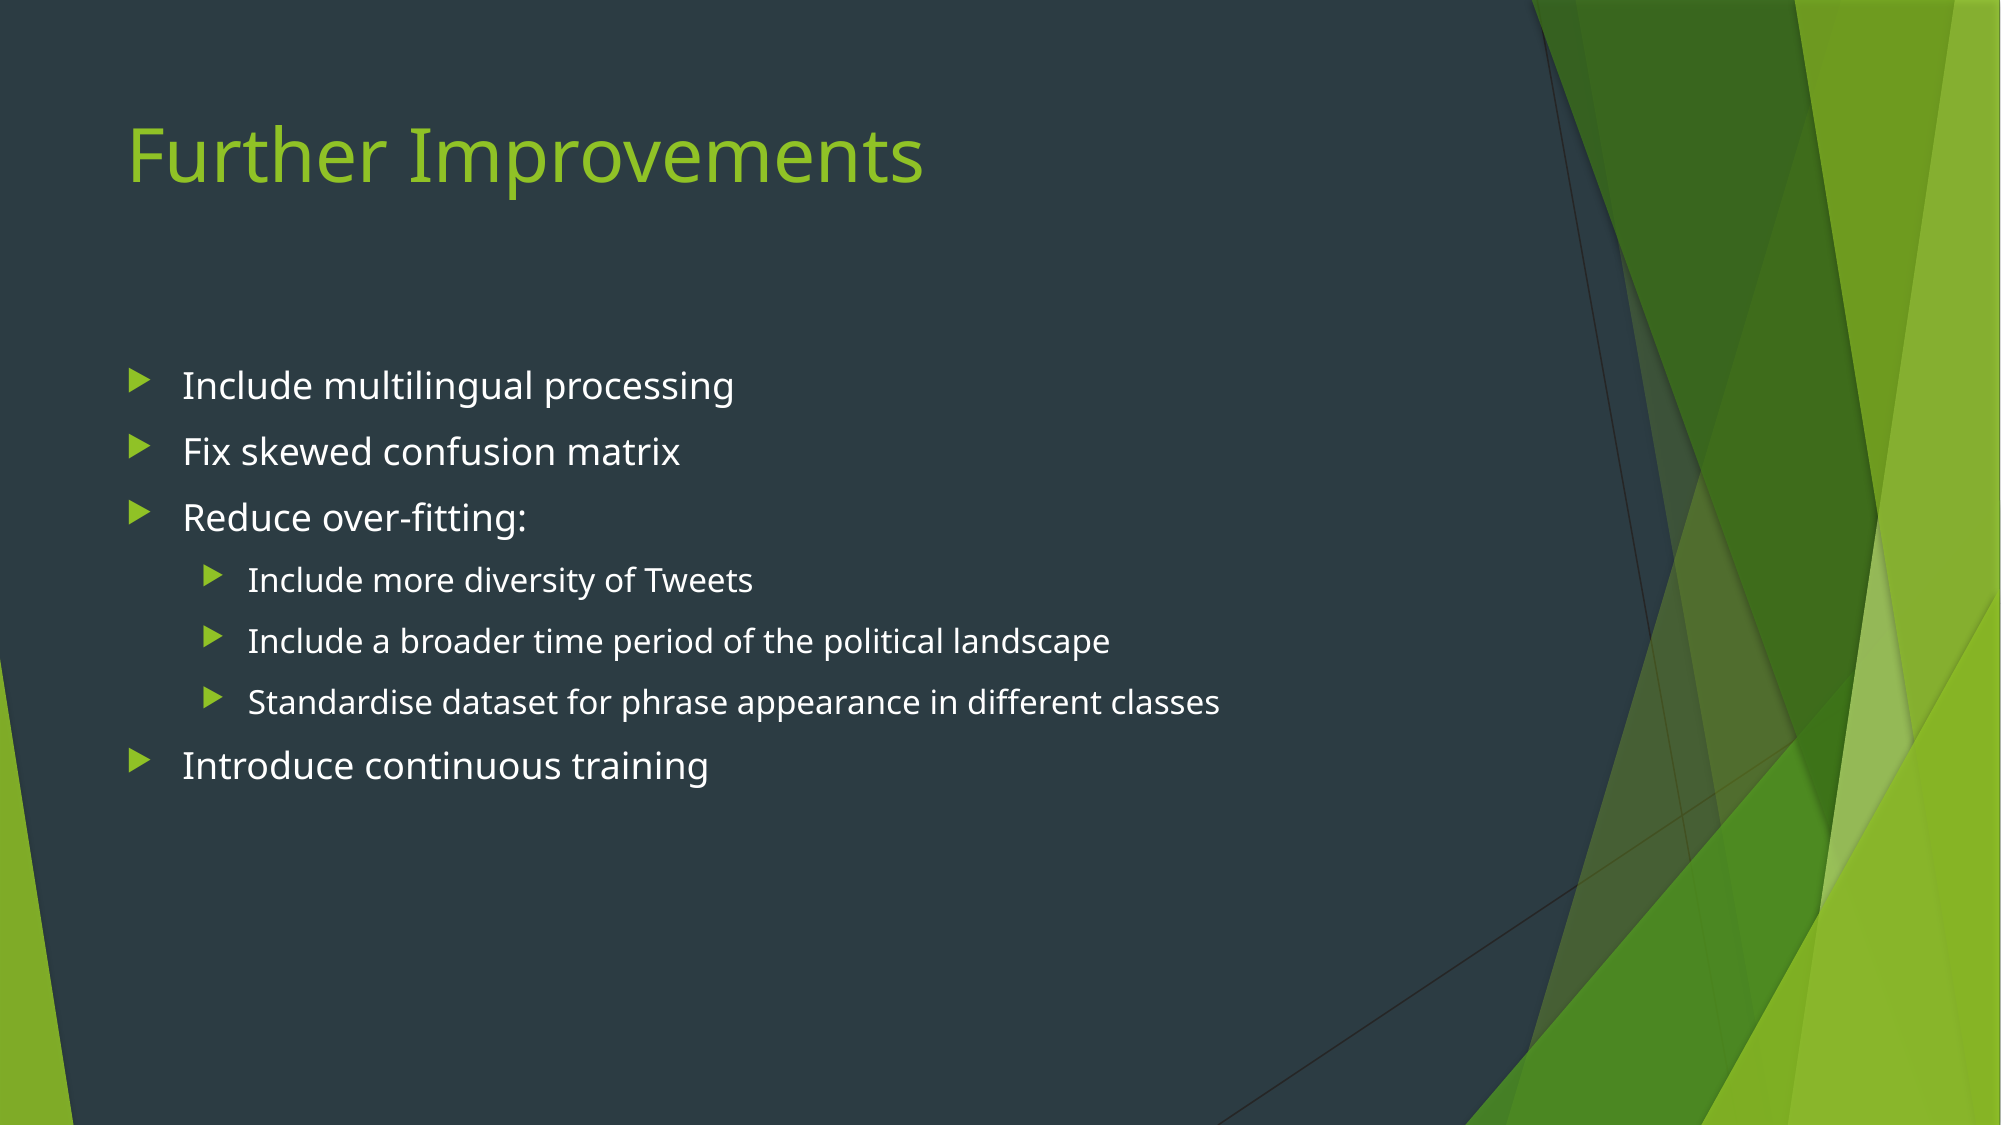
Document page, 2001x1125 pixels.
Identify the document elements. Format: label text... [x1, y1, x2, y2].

title Further Improvements [111, 99, 1522, 317]
list Include multilingual processing Fix skewed confusion matrix Reduce over-fitting: Include more diversity of Tweets Include a broader time period of the political landscape Standardise dataset for phrase appearance in different classes Introduce continuous training [111, 354, 1522, 992]
